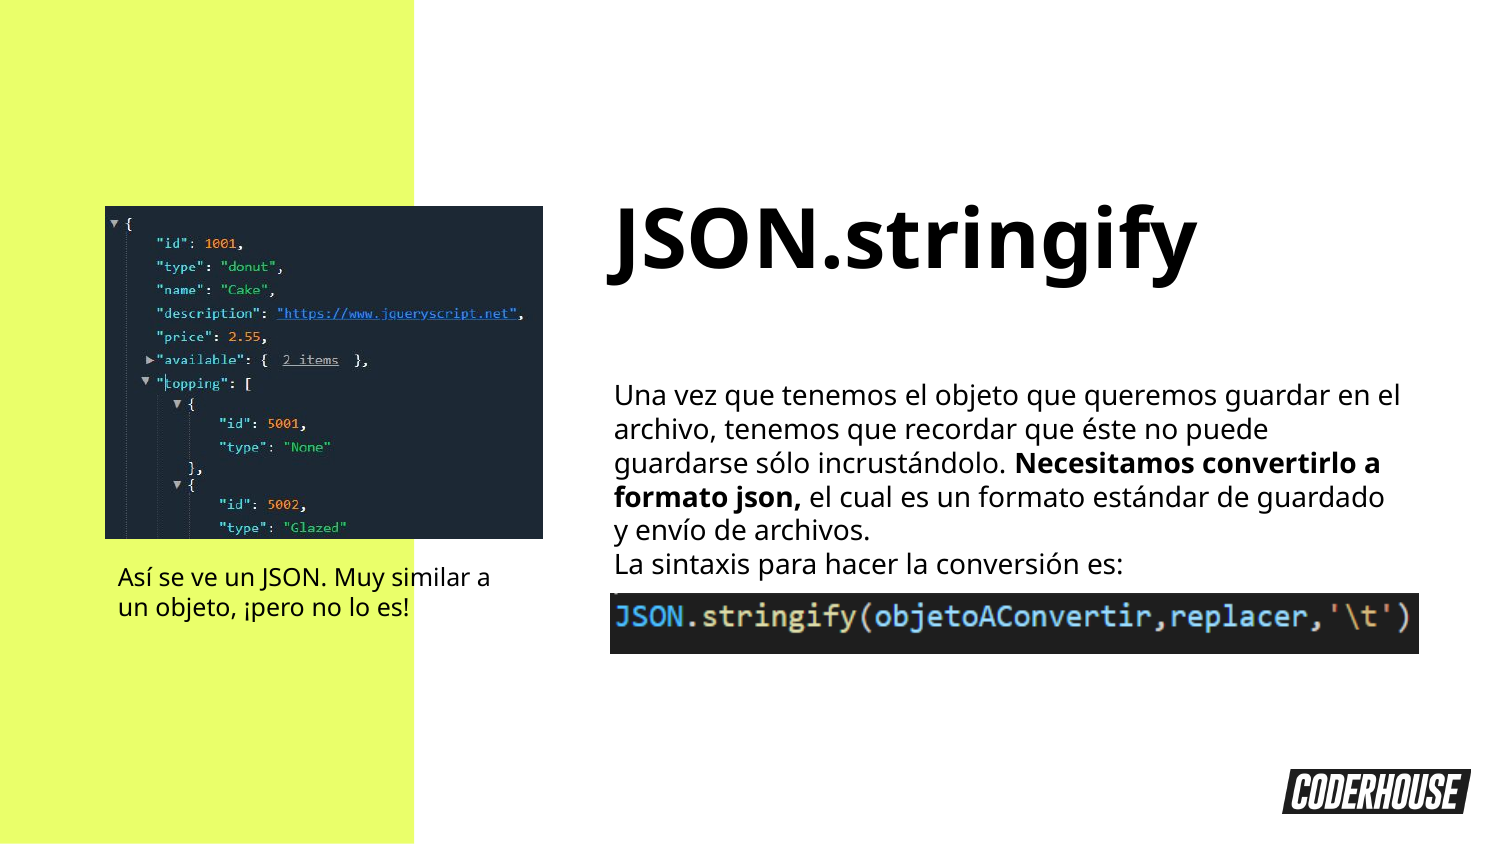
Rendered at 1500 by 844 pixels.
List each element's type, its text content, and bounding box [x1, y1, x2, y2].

text_box Una vez que tenemos el objeto que queremos guardar en el archivo, tenemos que recordar que éste no puede guardarse sólo incrustándolo. Necesitamos convertirlo a formato json, el cual es un formato estándar de guardado y envío de archivos. La sintaxis para hacer la conversión es: [598, 362, 1417, 629]
picture [610, 593, 1419, 654]
text_box [0, 0, 415, 844]
text_box JSON.stringify [598, 181, 1417, 302]
picture [105, 205, 543, 539]
text_box Así se ve un JSON. Muy similar a un objeto, ¡pero no lo es! [102, 546, 543, 637]
picture [1281, 769, 1471, 814]
